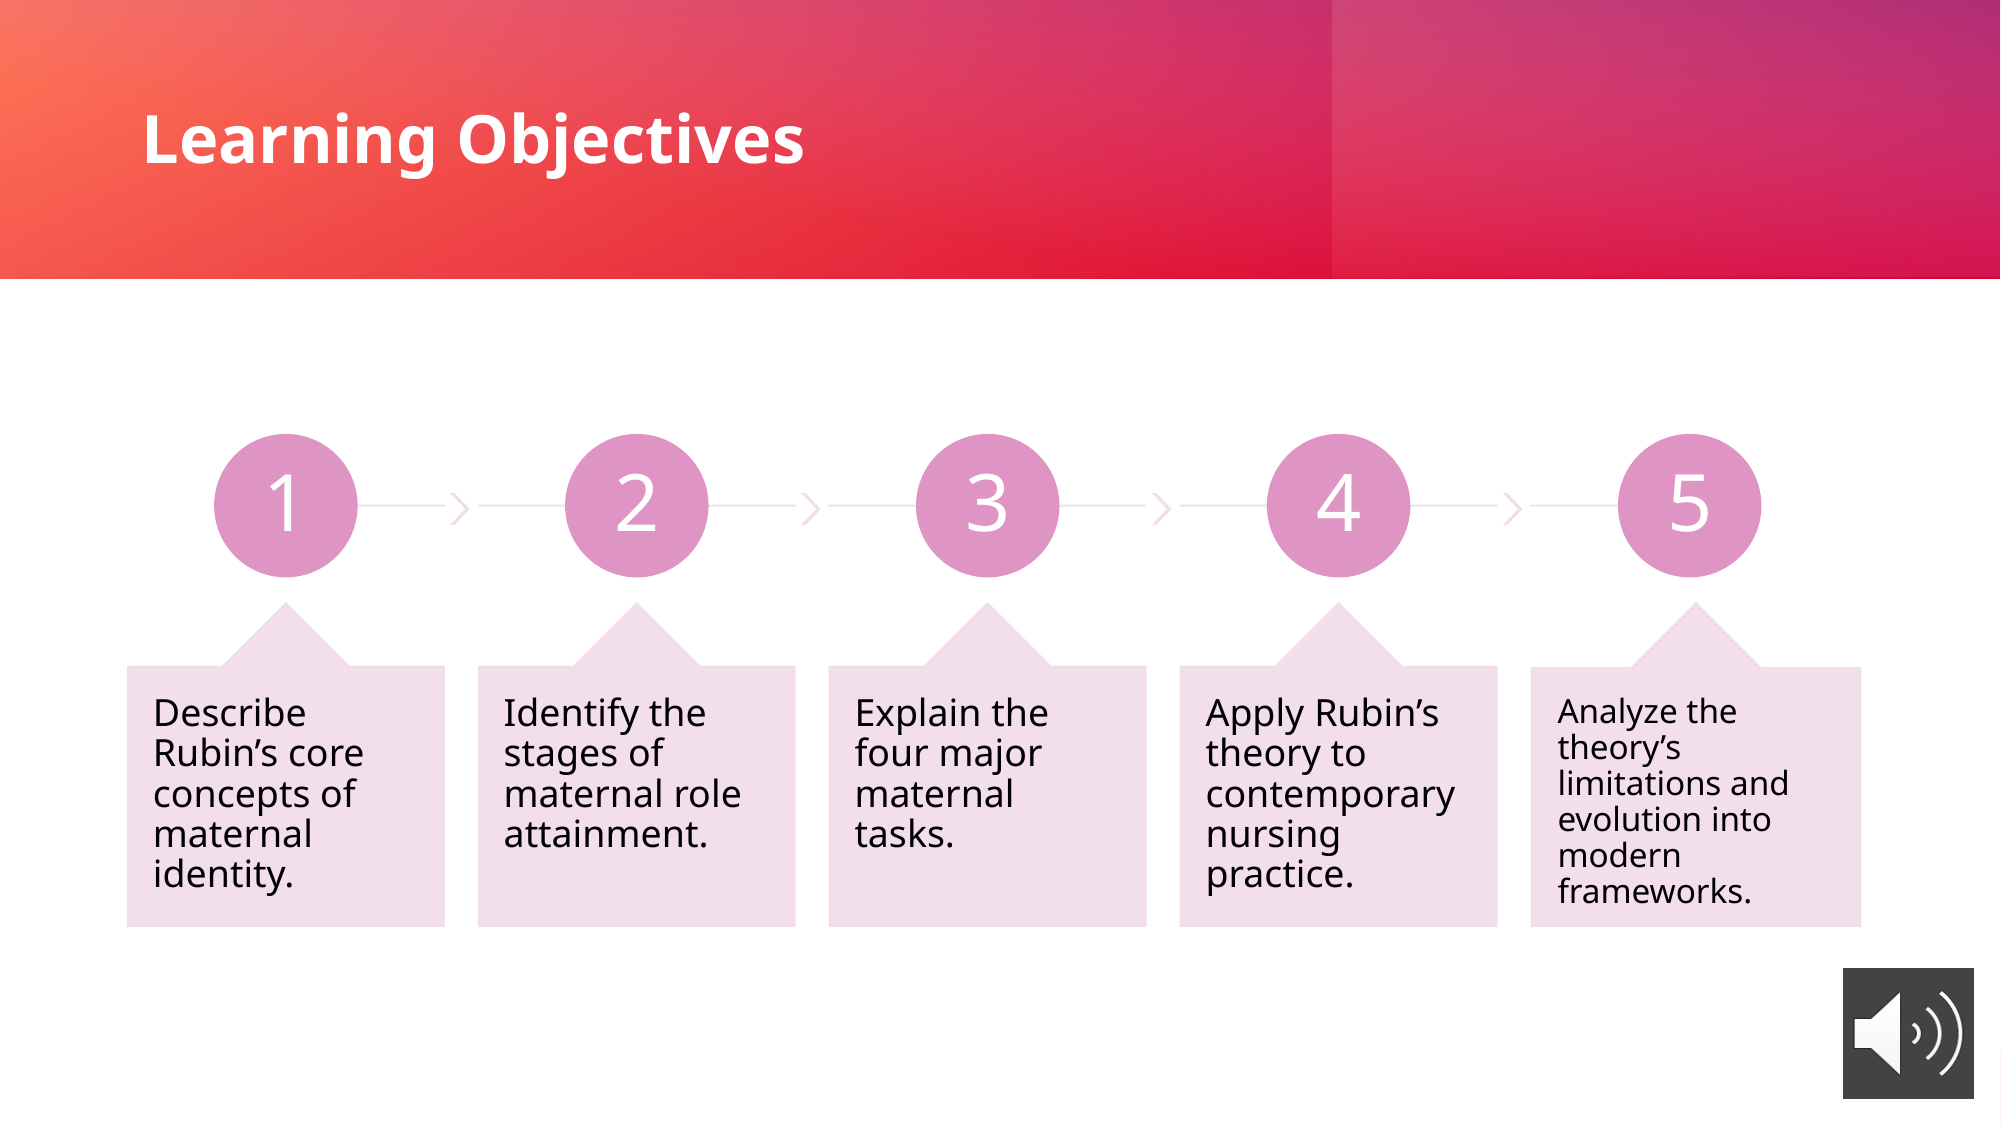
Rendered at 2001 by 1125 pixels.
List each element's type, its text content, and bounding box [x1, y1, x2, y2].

picture [1841, 966, 1975, 1100]
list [126, 292, 1899, 1068]
title Learning Objectives [126, 56, 1747, 227]
